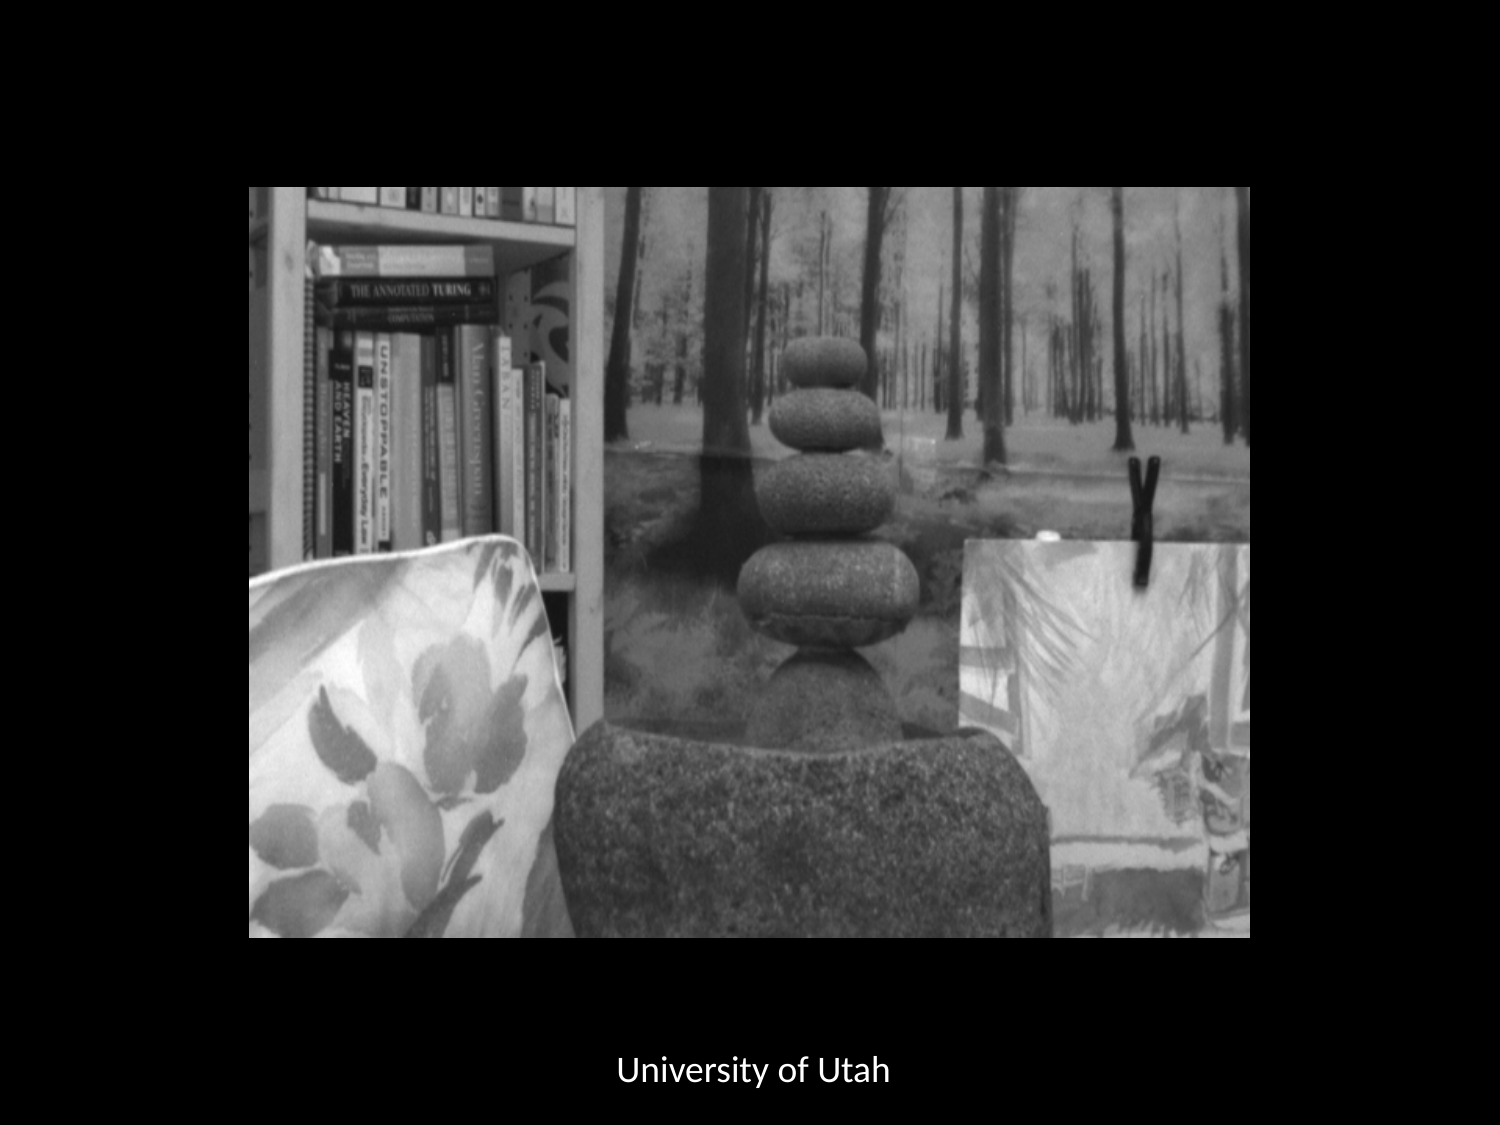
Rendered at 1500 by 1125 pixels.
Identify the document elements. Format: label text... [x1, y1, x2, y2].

text_box University of Utah [601, 1037, 907, 1098]
picture [249, 187, 1251, 938]
